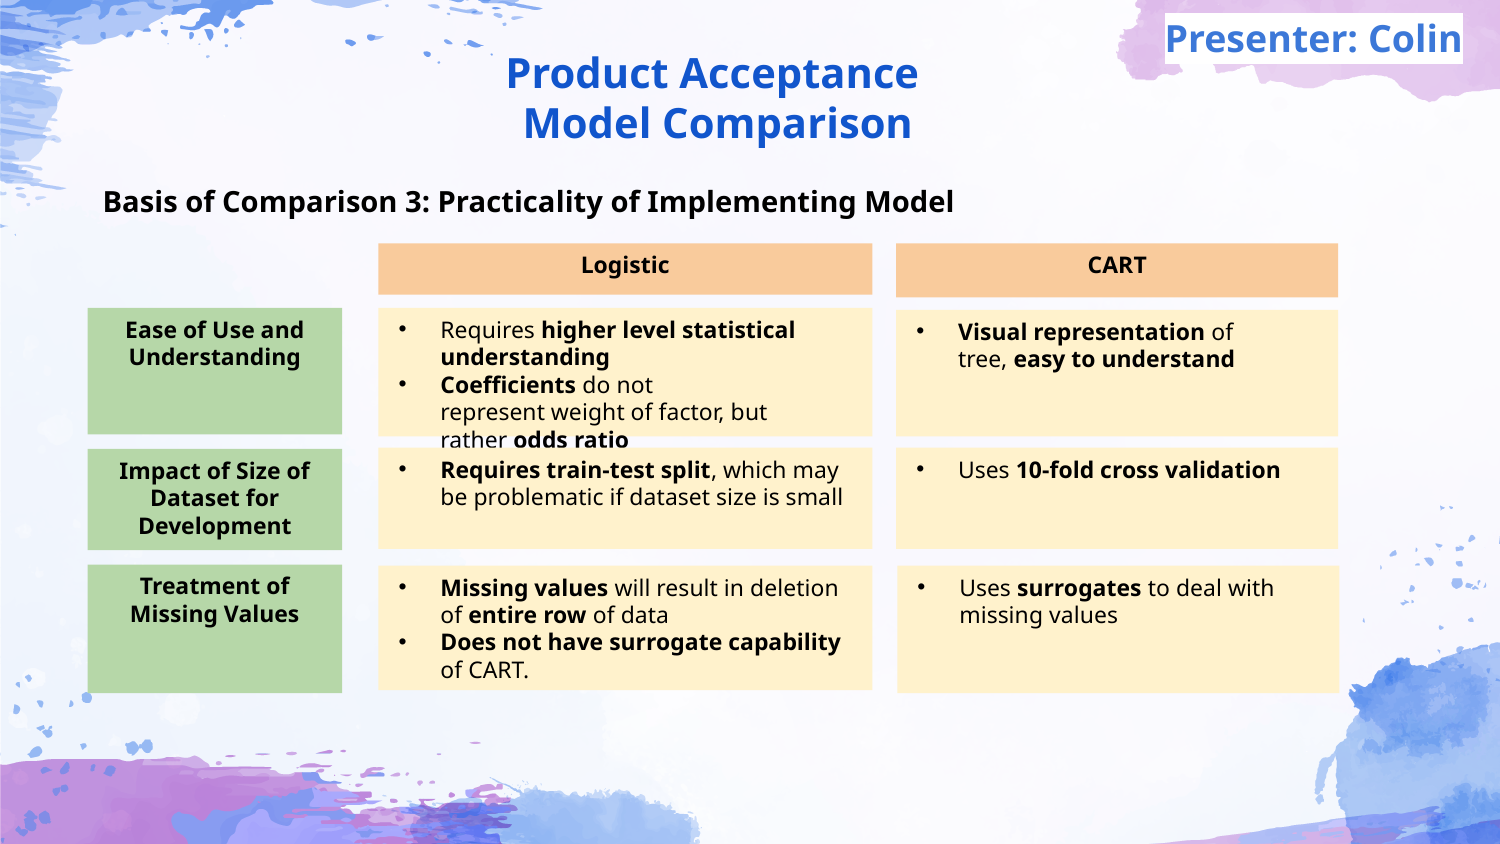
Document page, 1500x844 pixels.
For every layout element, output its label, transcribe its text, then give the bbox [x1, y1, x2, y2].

text_box Requires higher level statistical understanding Coefficients do not represent weight of factor, but rather odds ratio [378, 307, 873, 437]
text_box Treatment of Missing Values [87, 564, 343, 694]
text_box Impact of Size of Dataset for Development [87, 448, 343, 551]
text_box ​Requires train-test split, which may be problematic if dataset size is small [378, 447, 873, 549]
text_box Missing values will result in deletion of entire row of data Does not have surrogate capability of CART. [378, 565, 873, 691]
text_box Presenter: Colin [1119, 0, 1500, 80]
title Product Acceptance Model Comparison [329, 31, 1107, 126]
text_box CART [896, 243, 1339, 298]
text_box Uses 10-fold cross validation [896, 447, 1339, 549]
picture [0, 0, 1500, 844]
text_box Uses surrogates to deal with missing values [897, 565, 1340, 694]
text_box Ease of Use and Understanding [87, 307, 343, 435]
text_box Logistic [378, 243, 873, 295]
text_box Visual representation of tree, easy to understand [896, 309, 1339, 437]
text_box Basis of Comparison 3: Practicality of Implementing Model [87, 168, 1070, 213]
